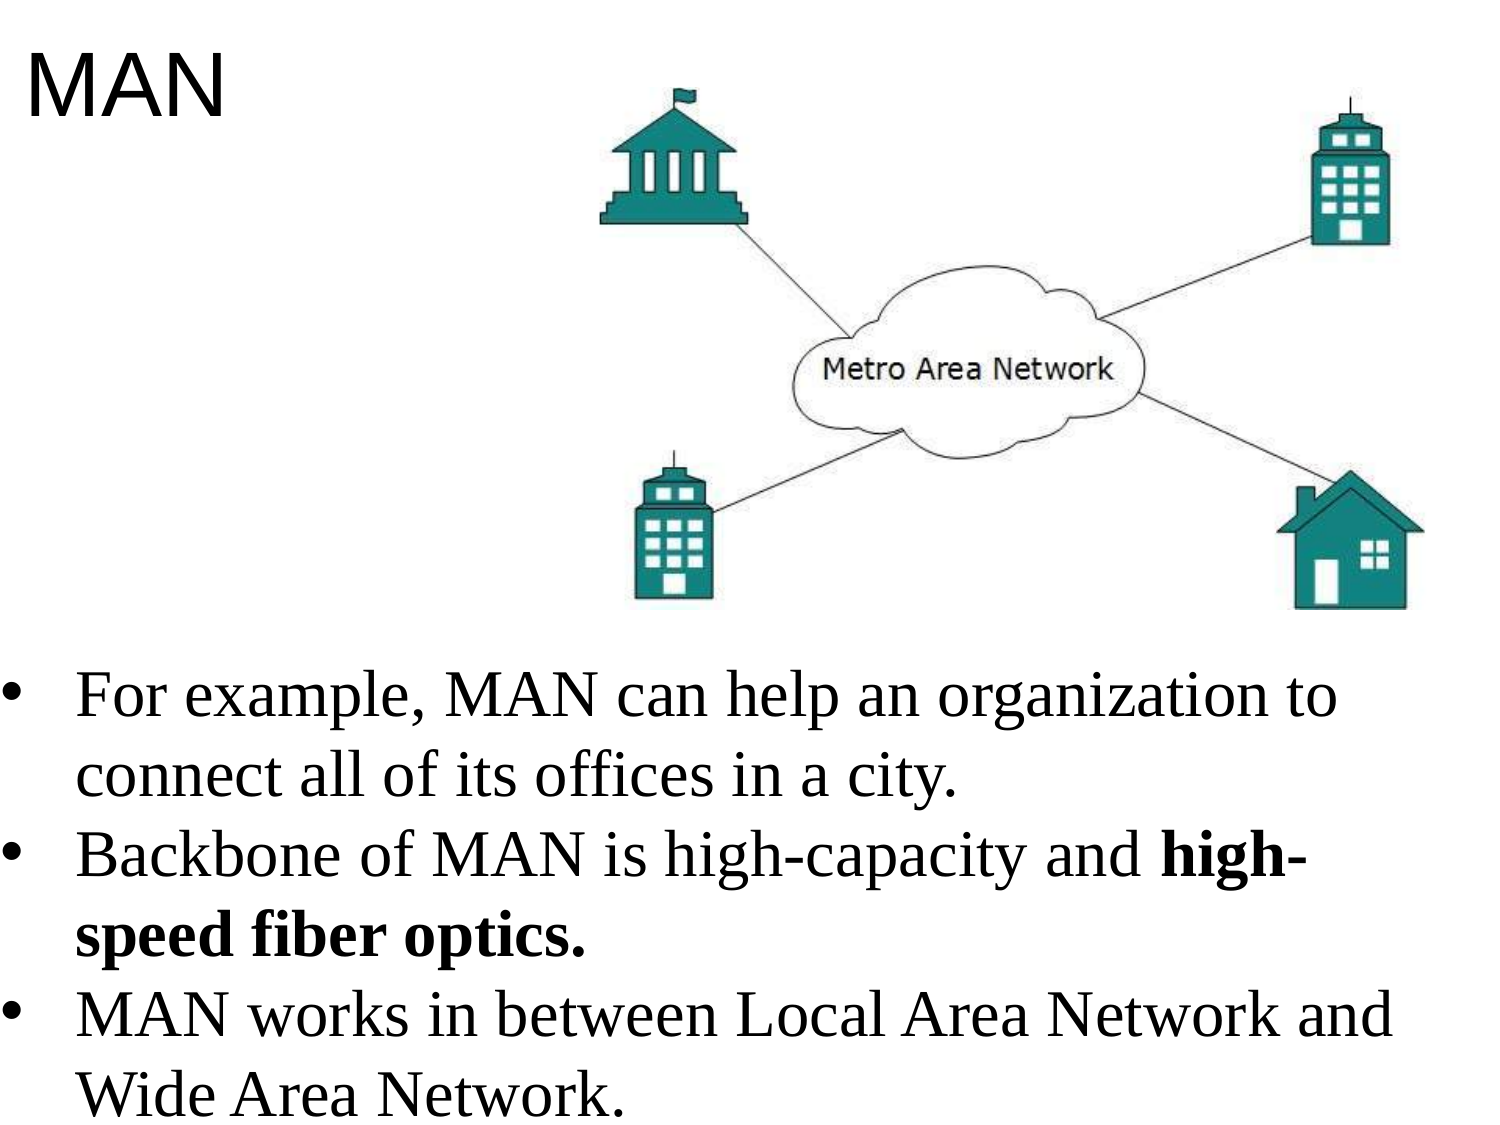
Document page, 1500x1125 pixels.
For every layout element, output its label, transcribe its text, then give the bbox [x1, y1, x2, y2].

text_box For example, MAN can help an organization to connect all of its offices in a city. Backbone of MAN is high-capacity and high-speed fiber optics. MAN works in between Local Area Network and Wide Area Network. [0, 649, 1463, 1125]
text_box MAN [24, 24, 1390, 190]
picture [574, 87, 1451, 610]
